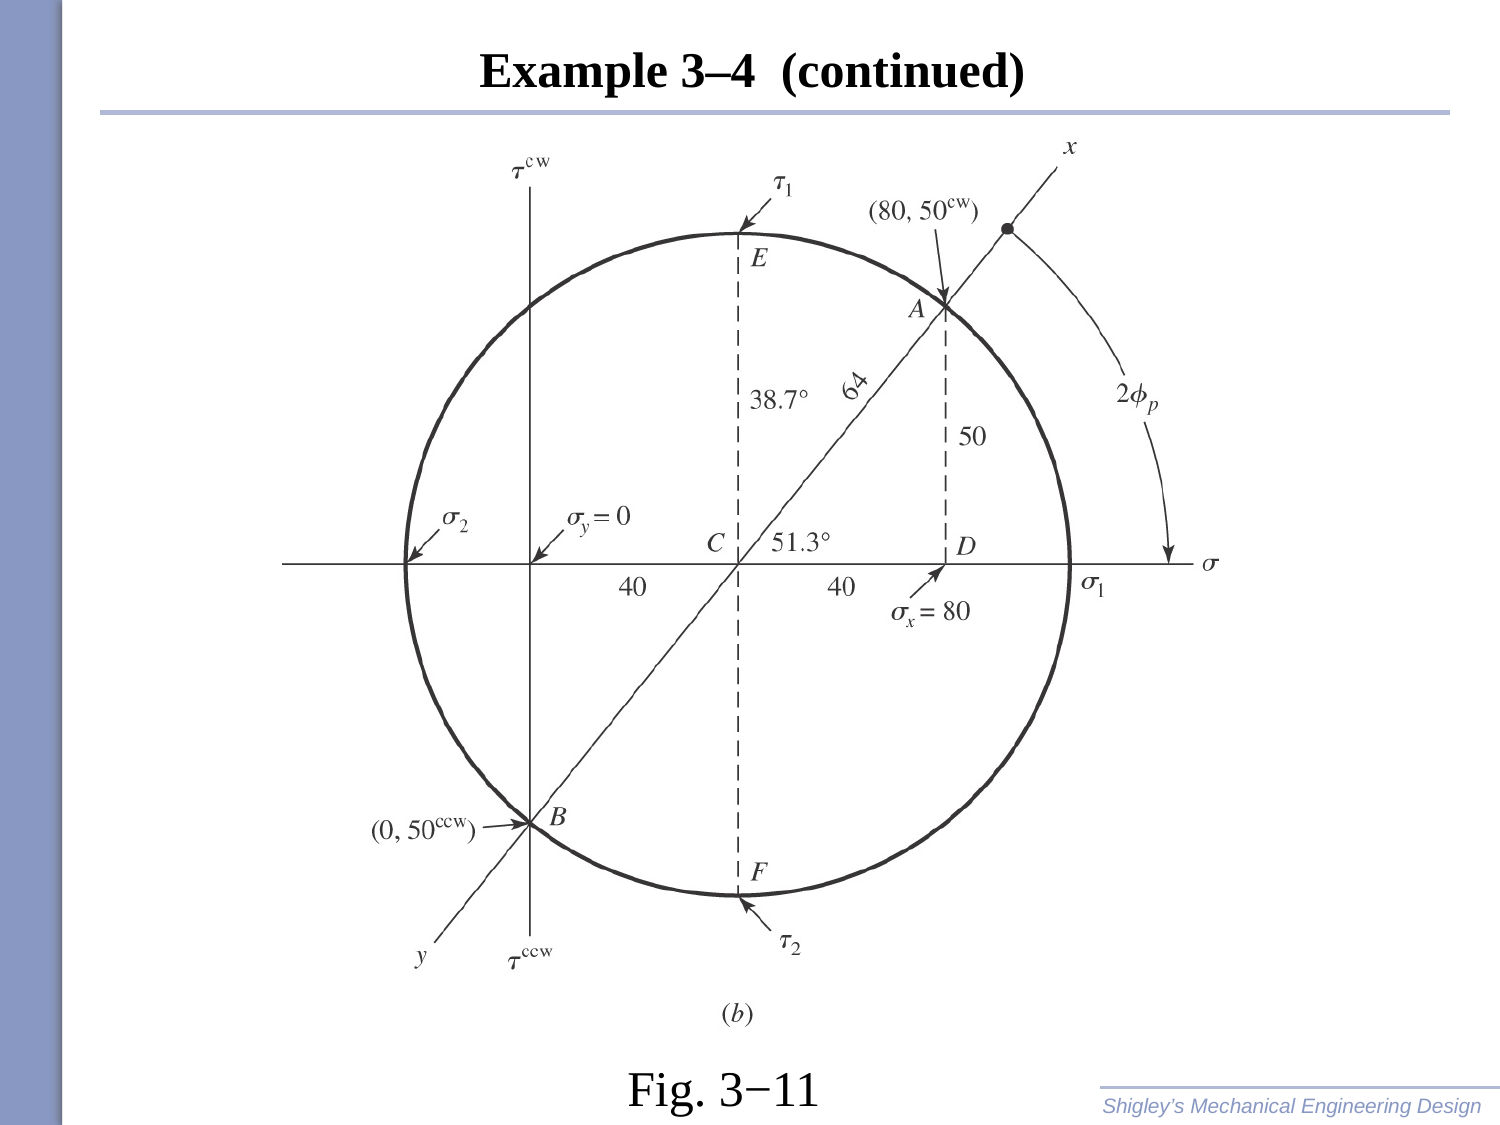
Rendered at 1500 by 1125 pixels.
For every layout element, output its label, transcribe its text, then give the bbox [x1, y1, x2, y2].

title Example 3–4 (continued) [137, 30, 1368, 106]
footer Shigley’s Mechanical Engineering Design [1087, 1074, 1500, 1125]
text_box Fig. 3−11 [612, 1049, 863, 1124]
picture [274, 124, 1226, 1035]
